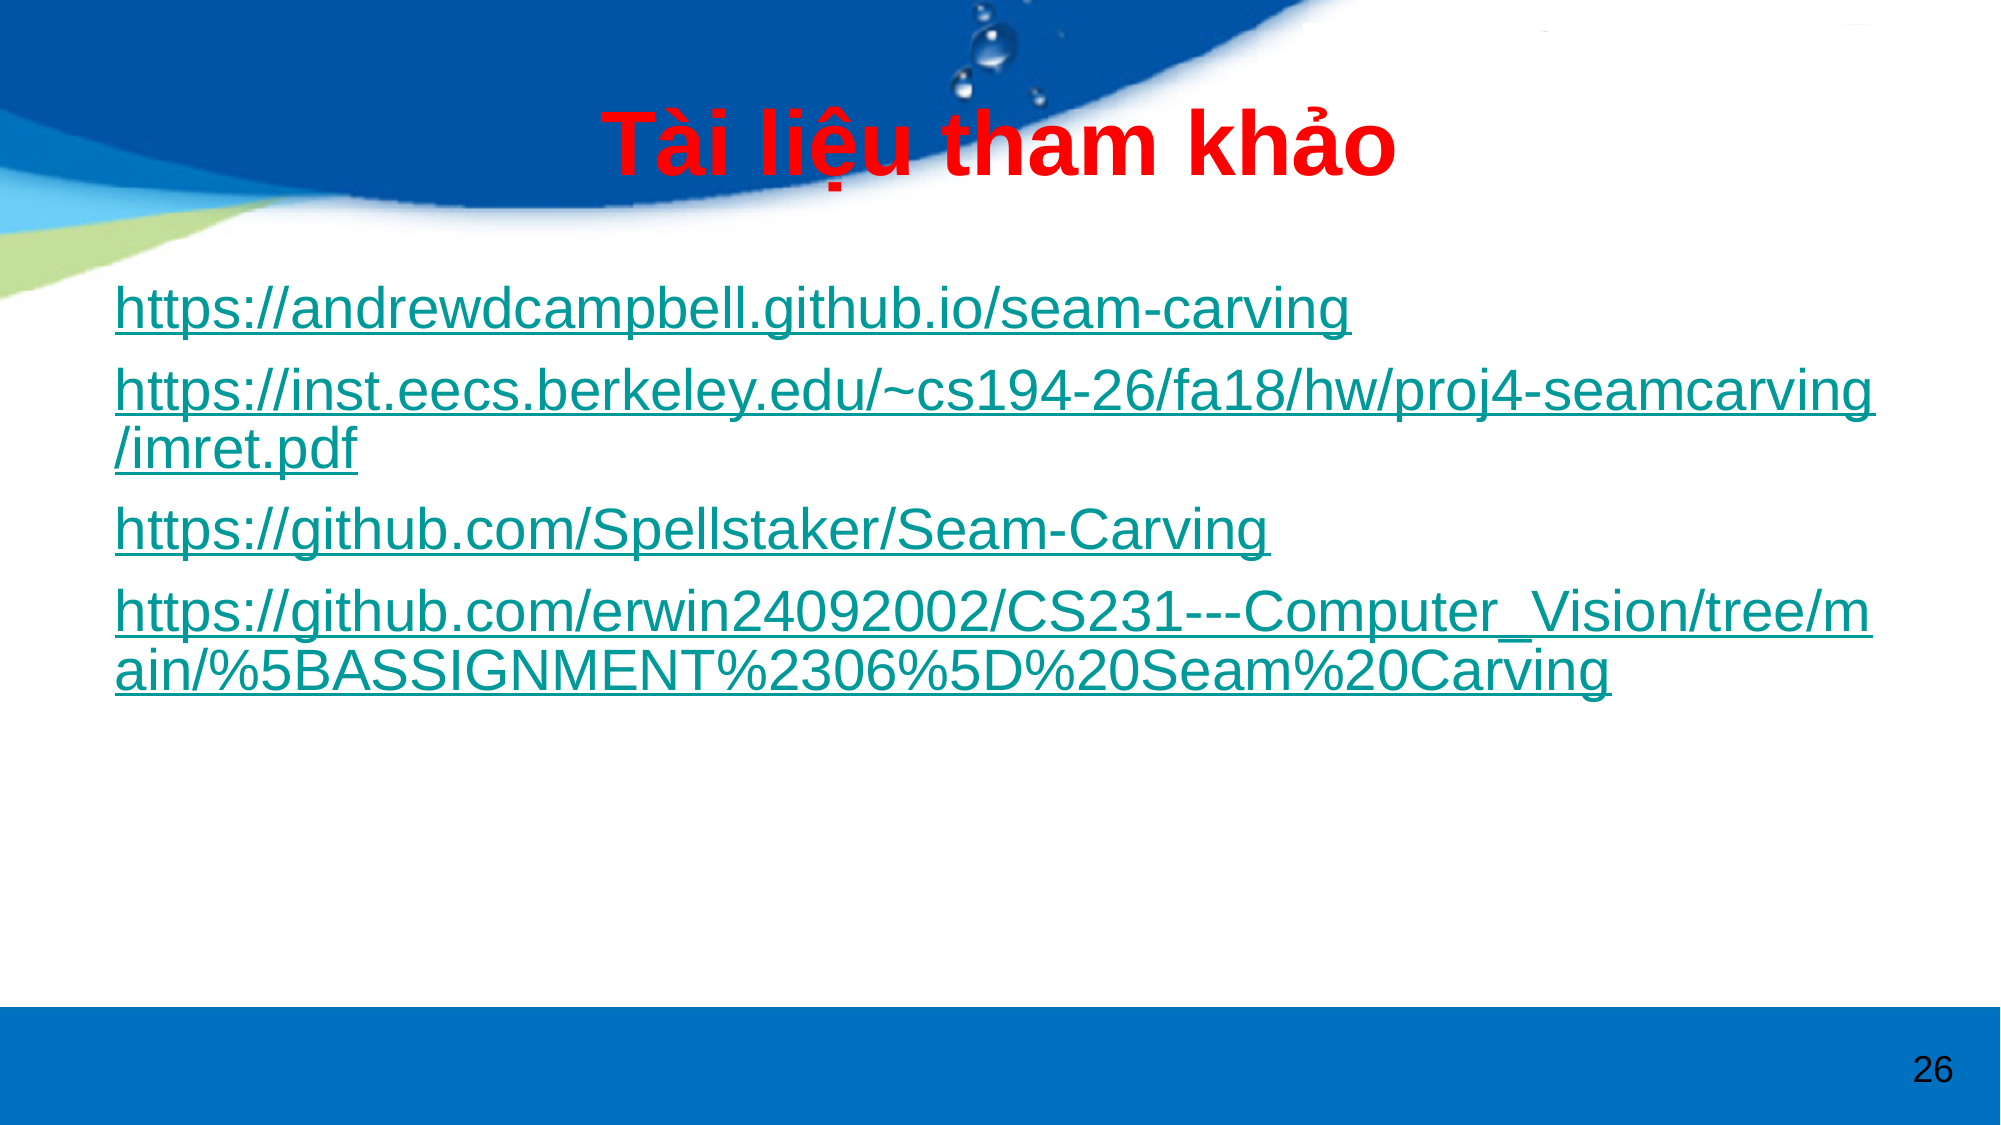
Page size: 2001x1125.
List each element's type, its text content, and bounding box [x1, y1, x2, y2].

picture [0, 0, 2001, 1125]
list https://andrewdcampbell.github.io/seam-carving https://inst.eecs.berkeley.edu/~cs194-26/fa18/hw/proj4-seamcarving/imret.pdf https://github.com/Spellstaker/Seam-Carving https://github.com/erwin24092002/CS231---Computer_Vision/tree/main/%5BASSIGNMENT%2306%5D%20Seam%20Carving [99, 262, 1900, 1005]
title Tài liệu tham khảo [99, 45, 1900, 233]
